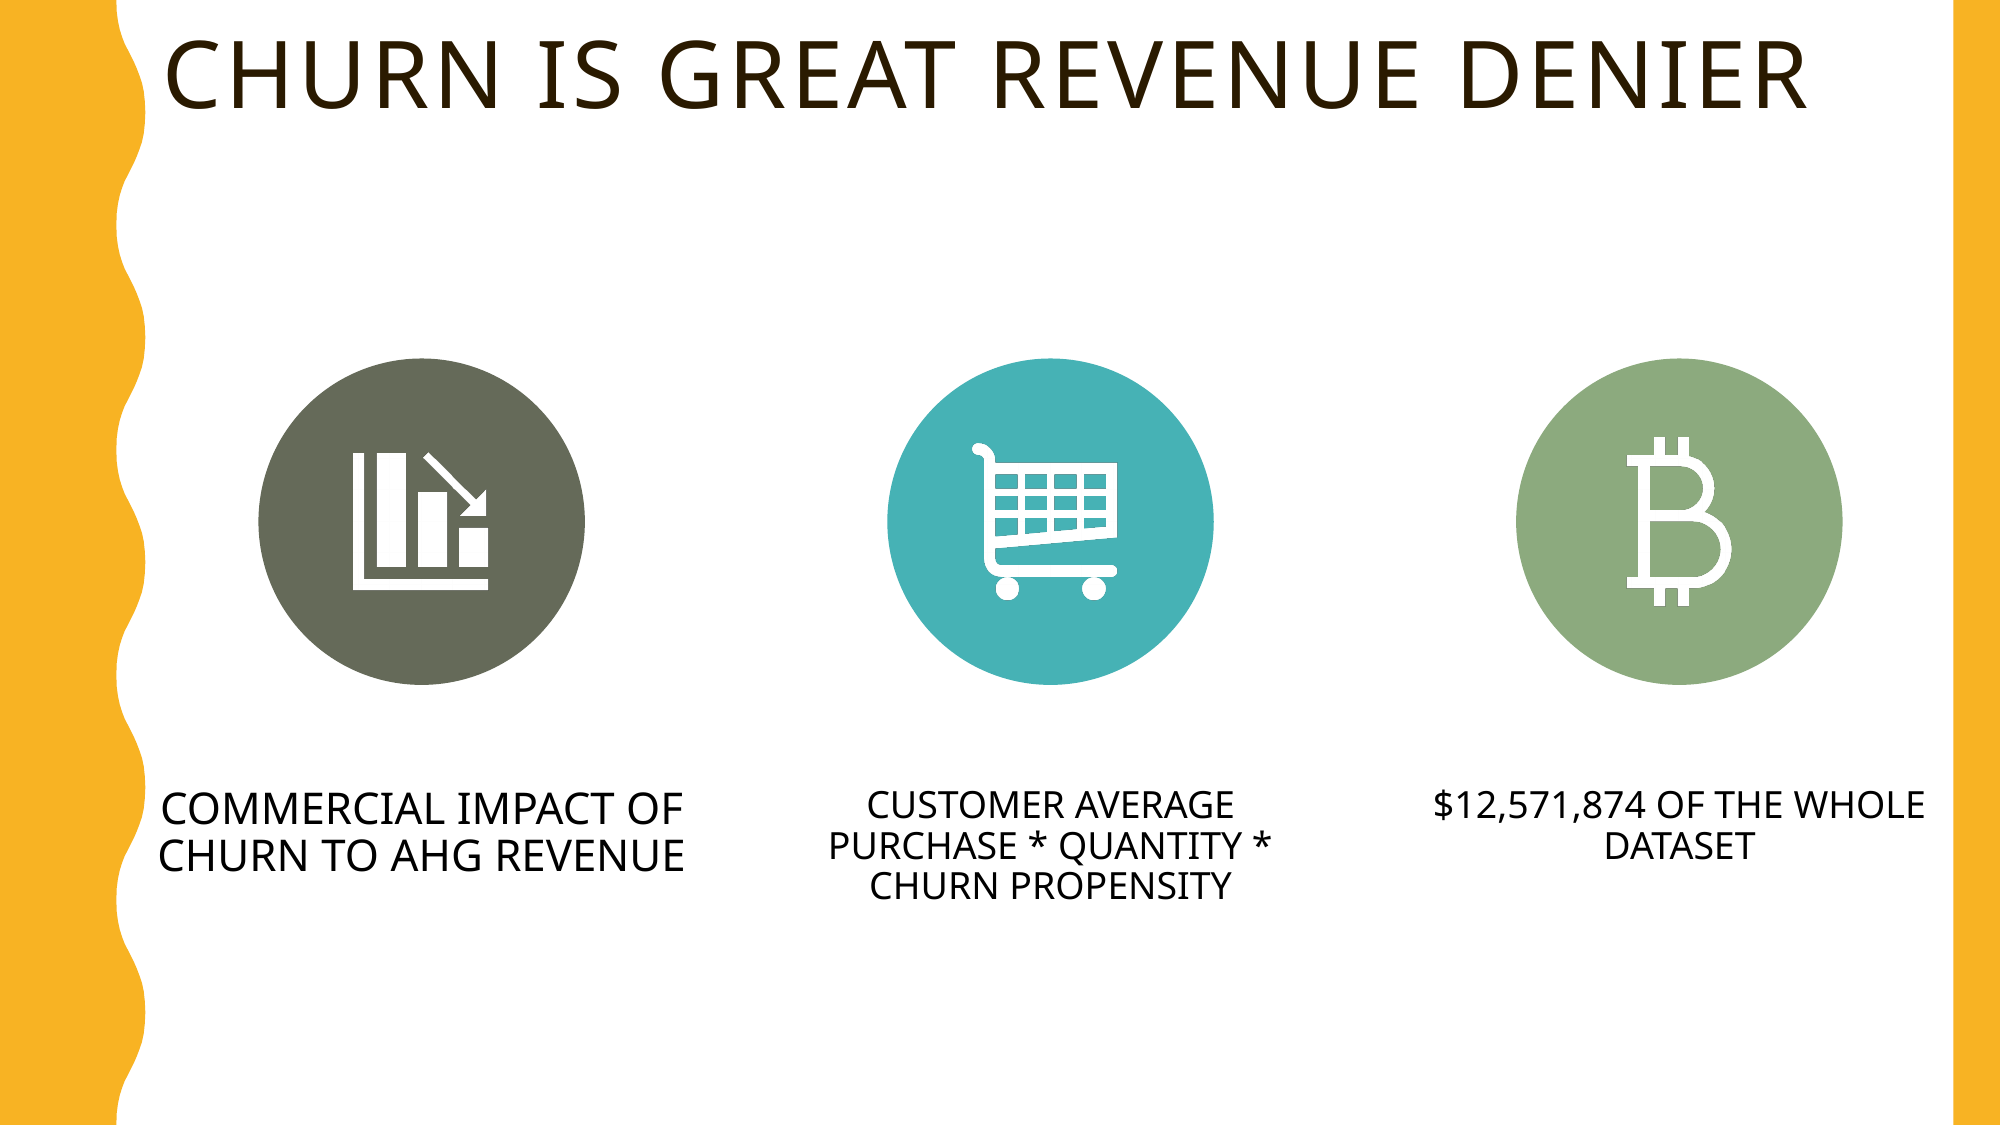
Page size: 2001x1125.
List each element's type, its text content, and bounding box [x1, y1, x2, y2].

text_box [117, 0, 1952, 1125]
text_box [0, 0, 146, 1125]
text_box [1952, 0, 2000, 1125]
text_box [147, 156, 1954, 1107]
text_box Churn is Great Revenue Denier [147, 9, 1875, 148]
